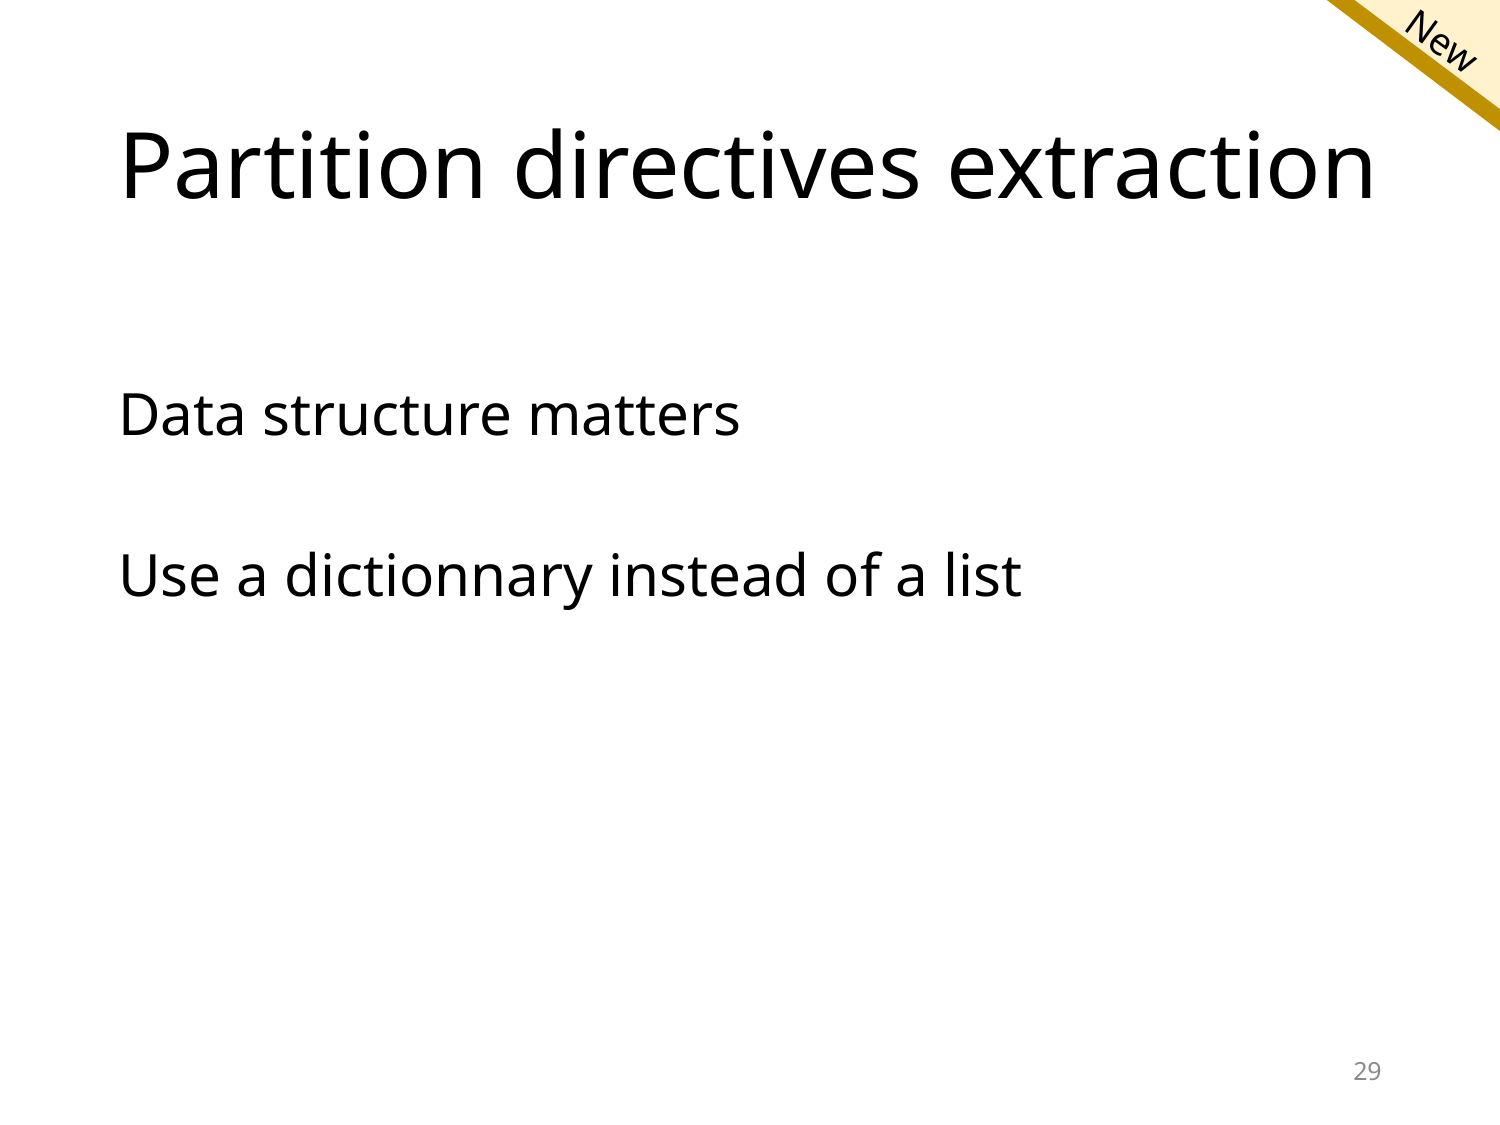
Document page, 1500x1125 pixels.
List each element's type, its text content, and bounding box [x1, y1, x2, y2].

title Partition directives extraction [103, 59, 1397, 278]
list Data structure matters Use a dictionnary instead of a list [103, 299, 1397, 1014]
slide_number 29 [1059, 1042, 1397, 1103]
